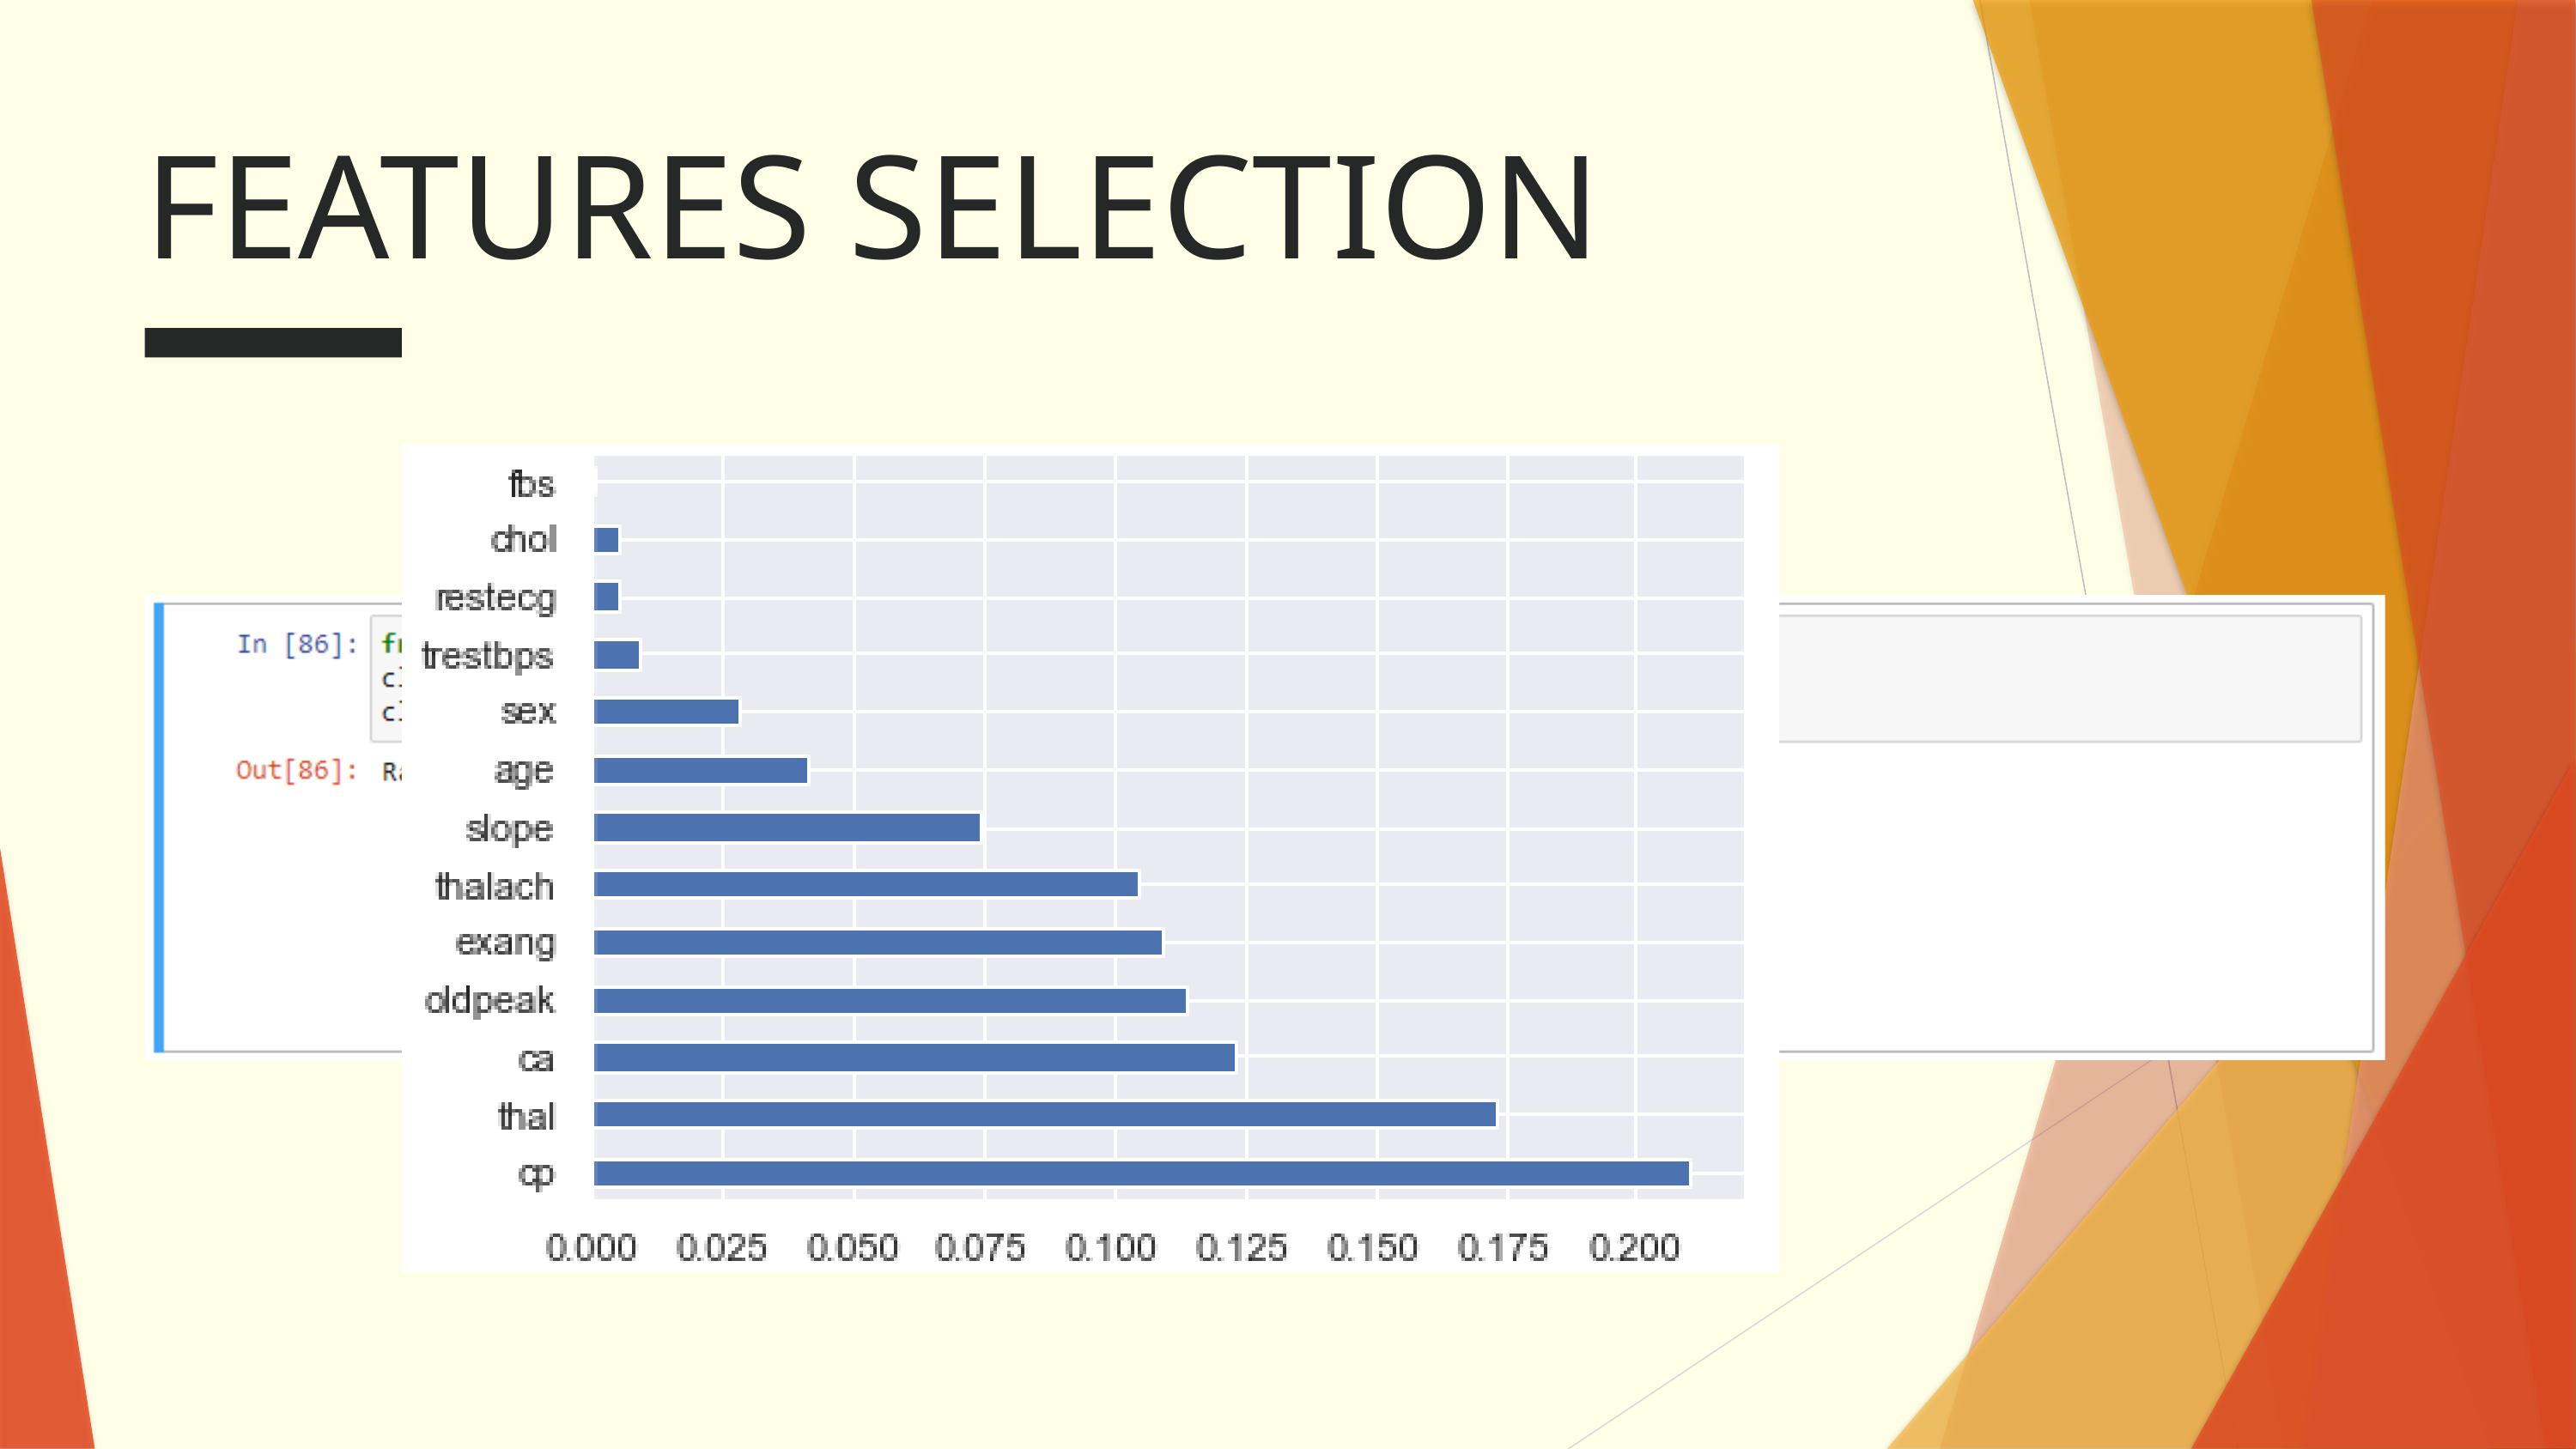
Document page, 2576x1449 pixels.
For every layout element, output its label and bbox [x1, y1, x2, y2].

text_box [144, 130, 1718, 359]
picture [144, 445, 2386, 1272]
